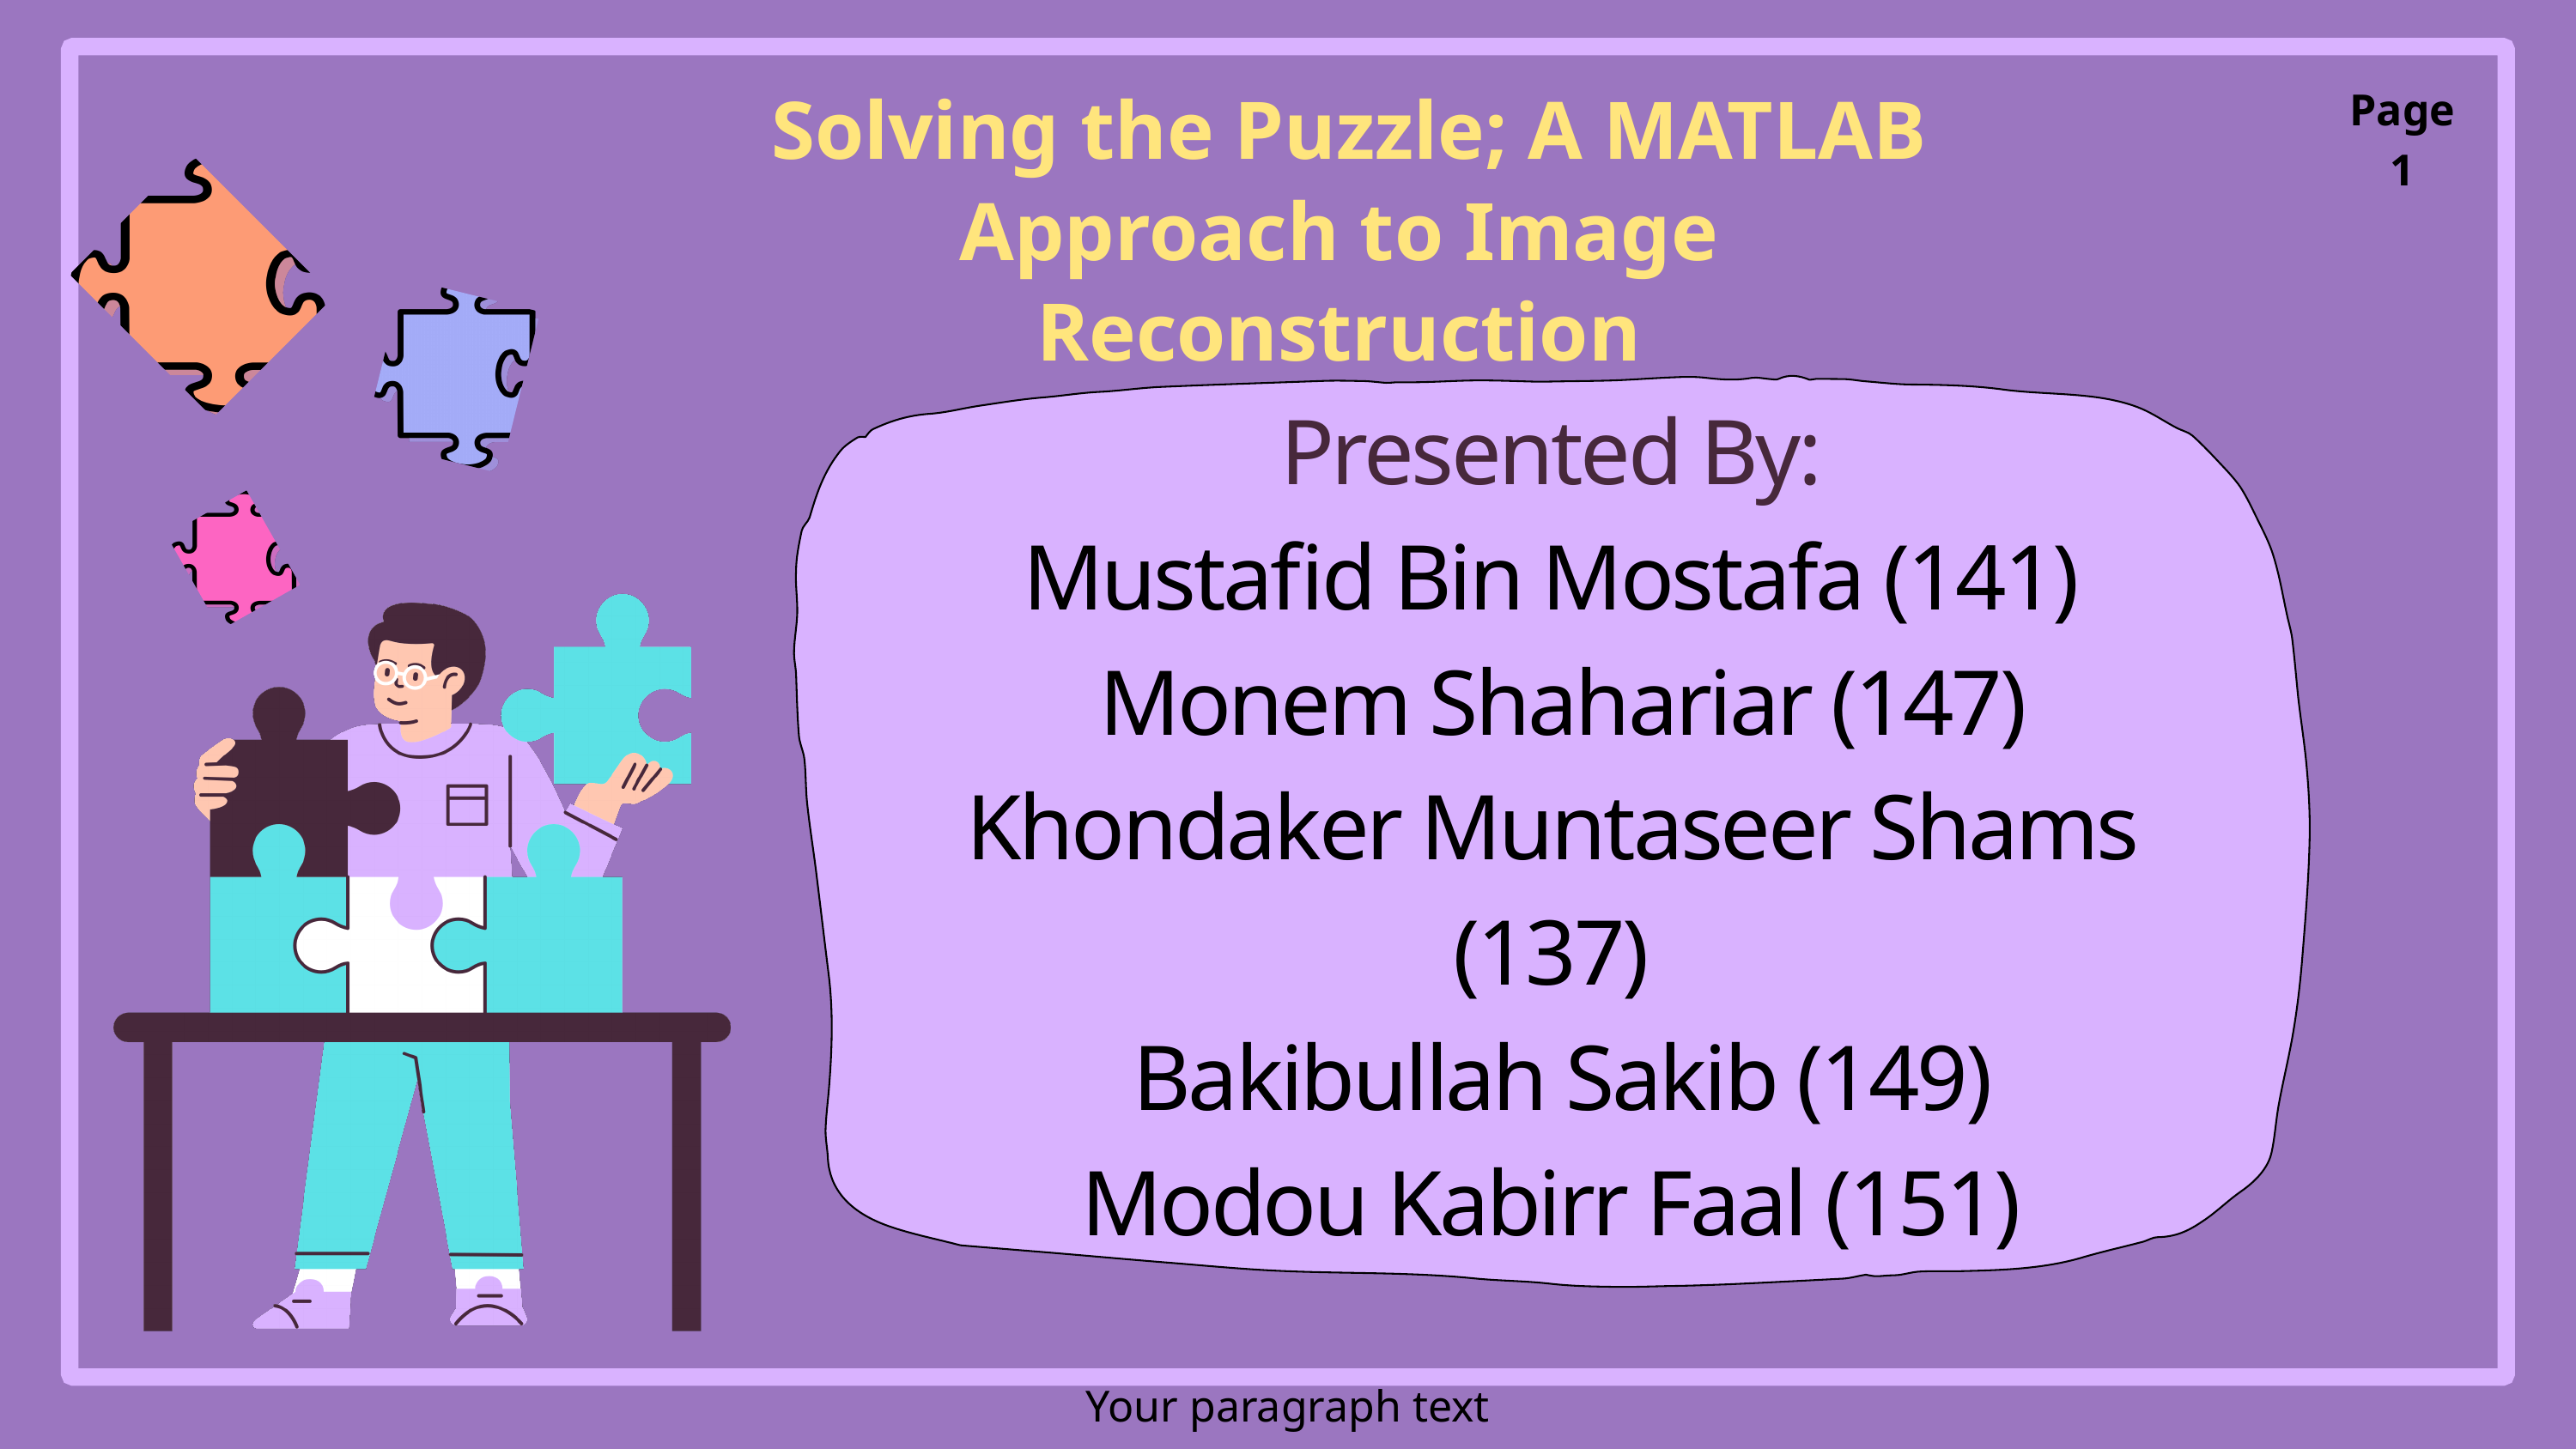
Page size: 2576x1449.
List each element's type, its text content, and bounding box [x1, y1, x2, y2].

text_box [69, 45, 2507, 1378]
text_box Your paragraph text [70, 1384, 2506, 1431]
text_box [793, 375, 2310, 1288]
